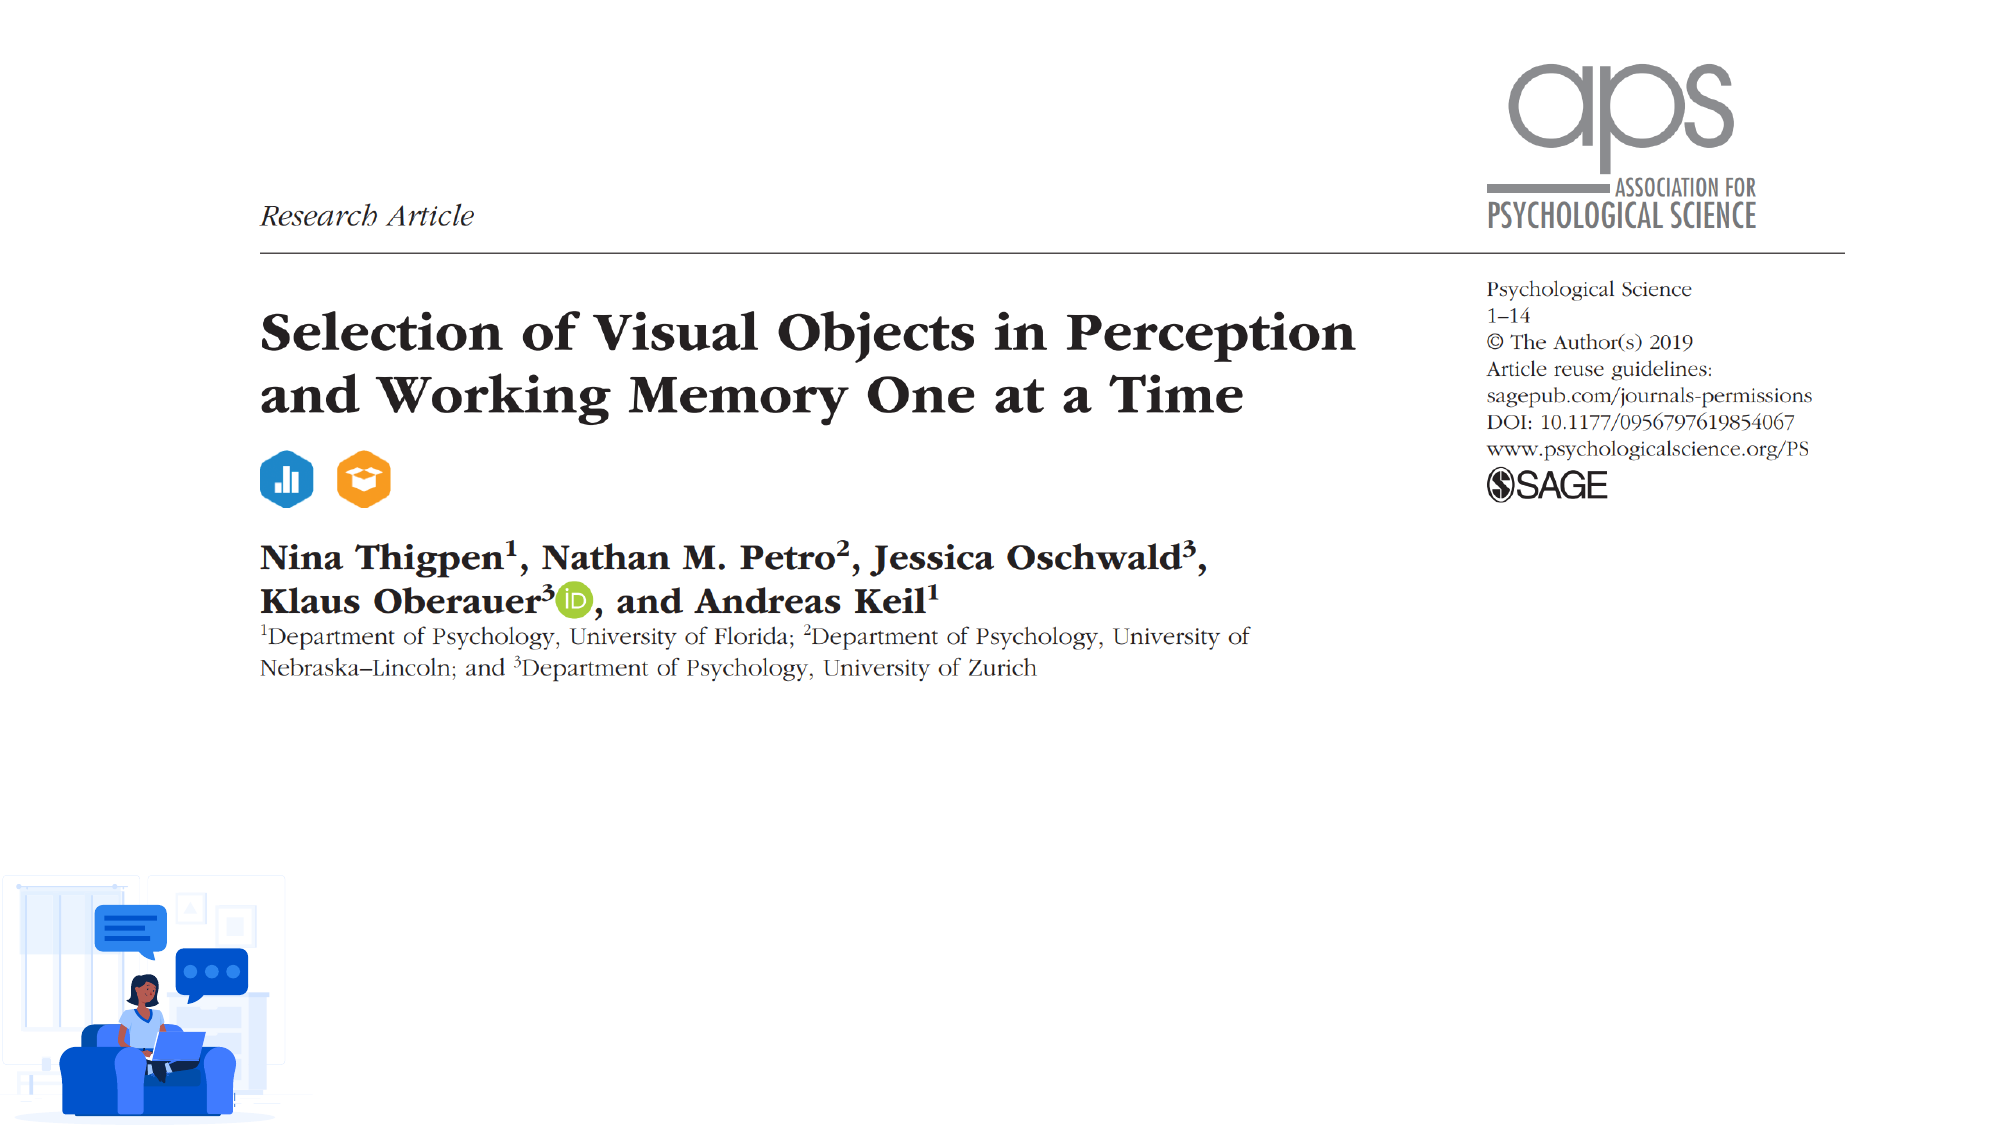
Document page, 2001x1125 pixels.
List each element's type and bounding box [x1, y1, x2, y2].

text_box [0, 875, 313, 1125]
picture [236, 56, 1879, 729]
